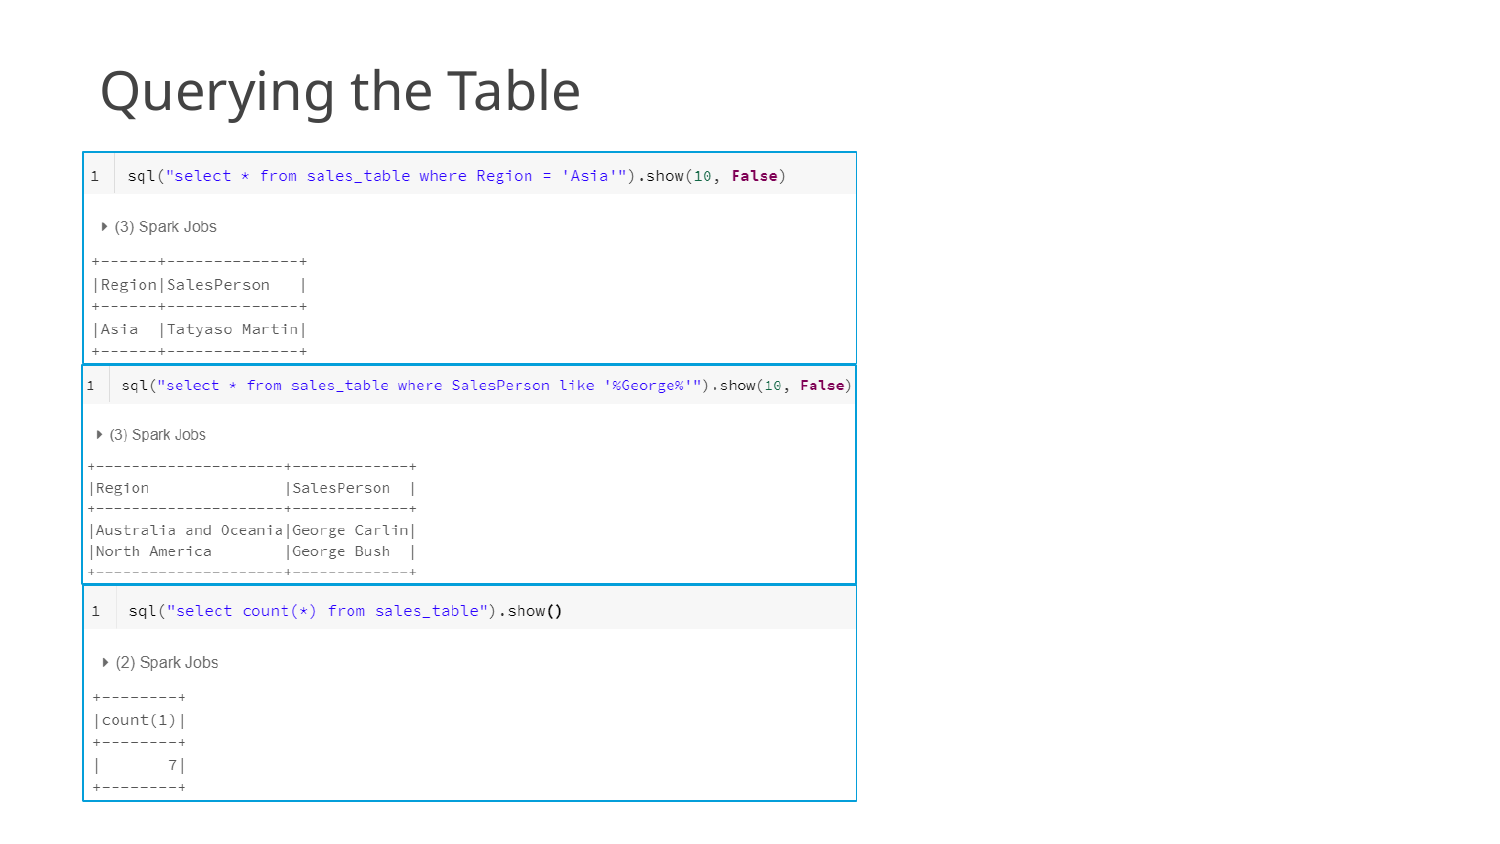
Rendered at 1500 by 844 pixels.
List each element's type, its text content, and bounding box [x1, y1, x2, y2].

picture [84, 367, 854, 582]
picture [85, 154, 855, 362]
text_box Querying the Table [84, 58, 949, 118]
picture [85, 587, 855, 799]
